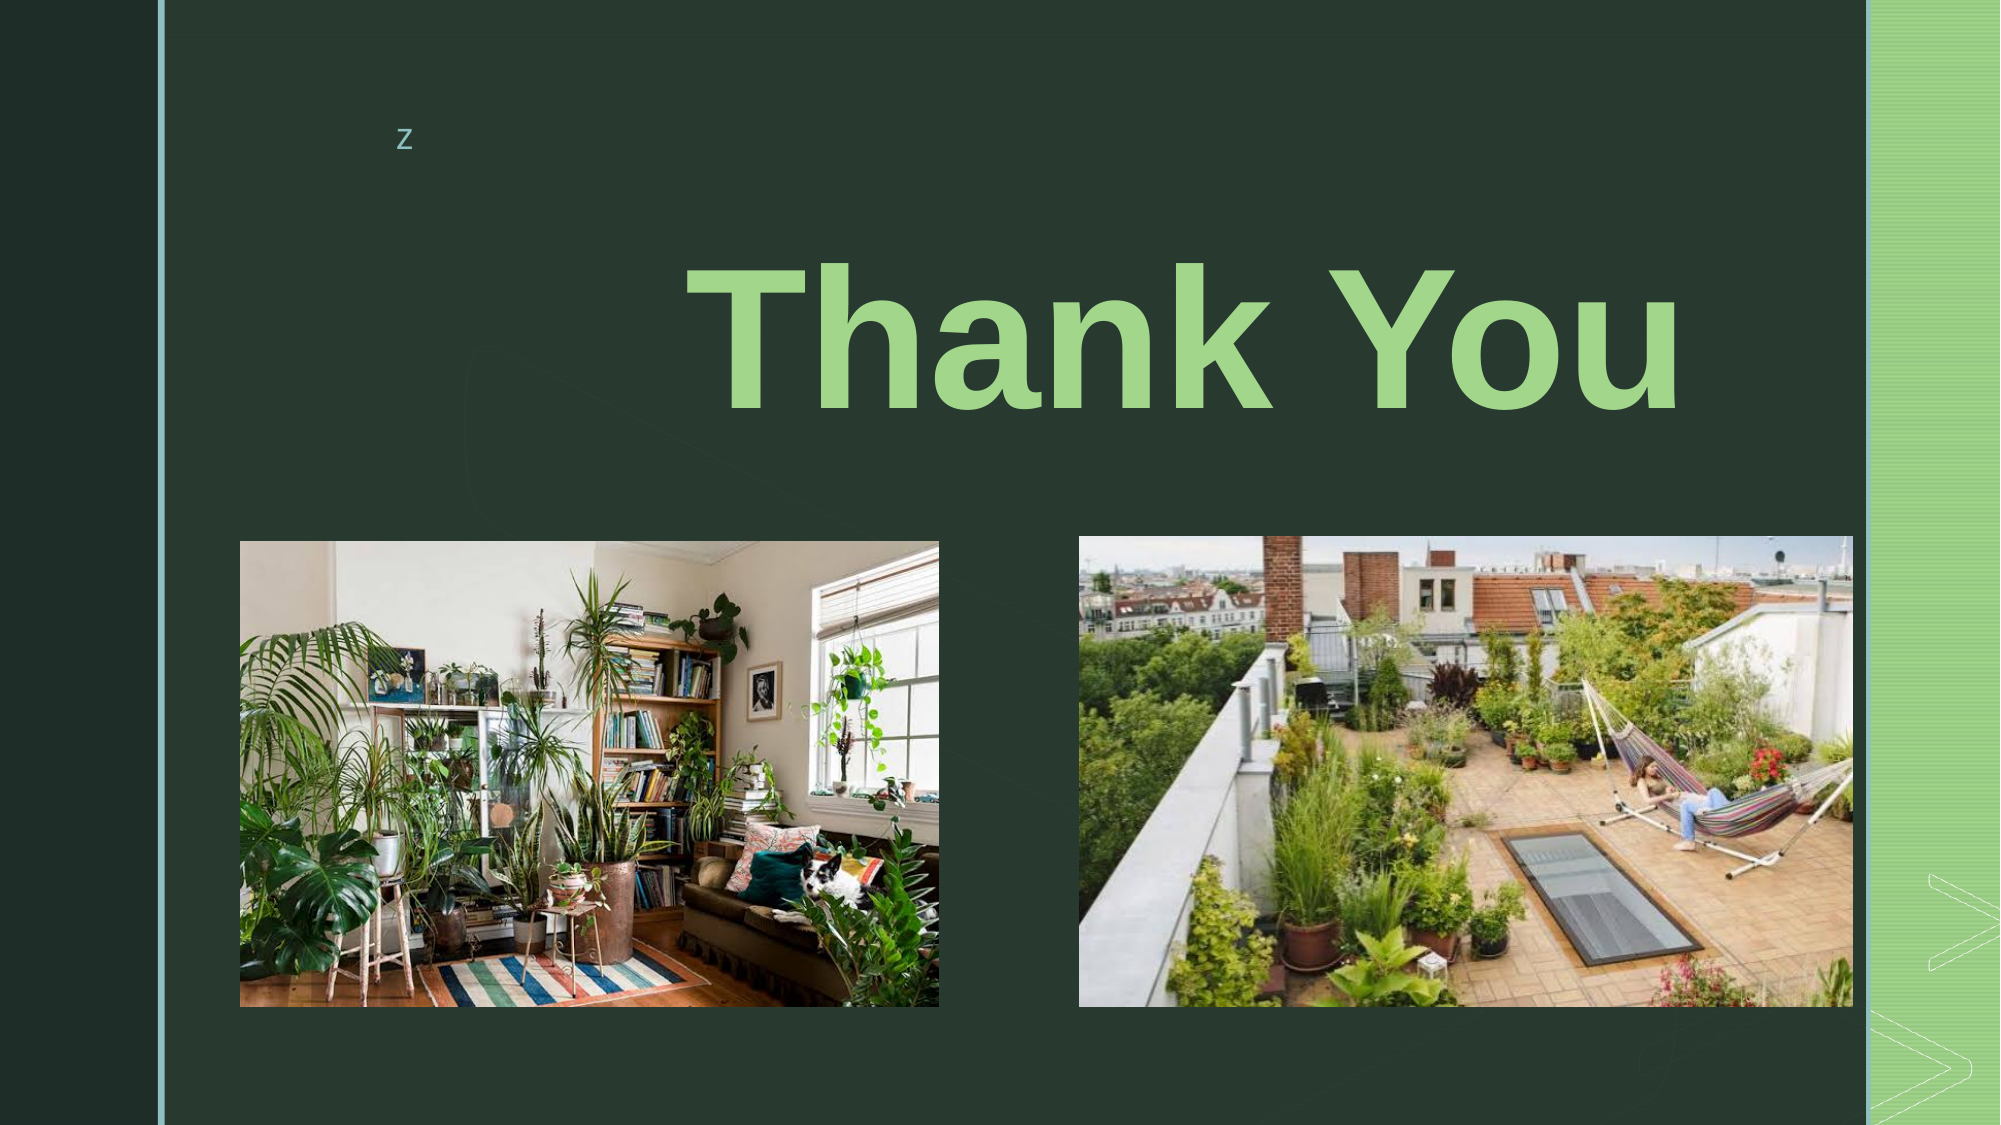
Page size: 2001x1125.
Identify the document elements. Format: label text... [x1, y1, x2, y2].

picture [240, 540, 939, 1007]
picture [1079, 535, 1854, 1007]
picture [1871, 0, 2000, 1125]
title Thank You [542, 228, 1705, 591]
